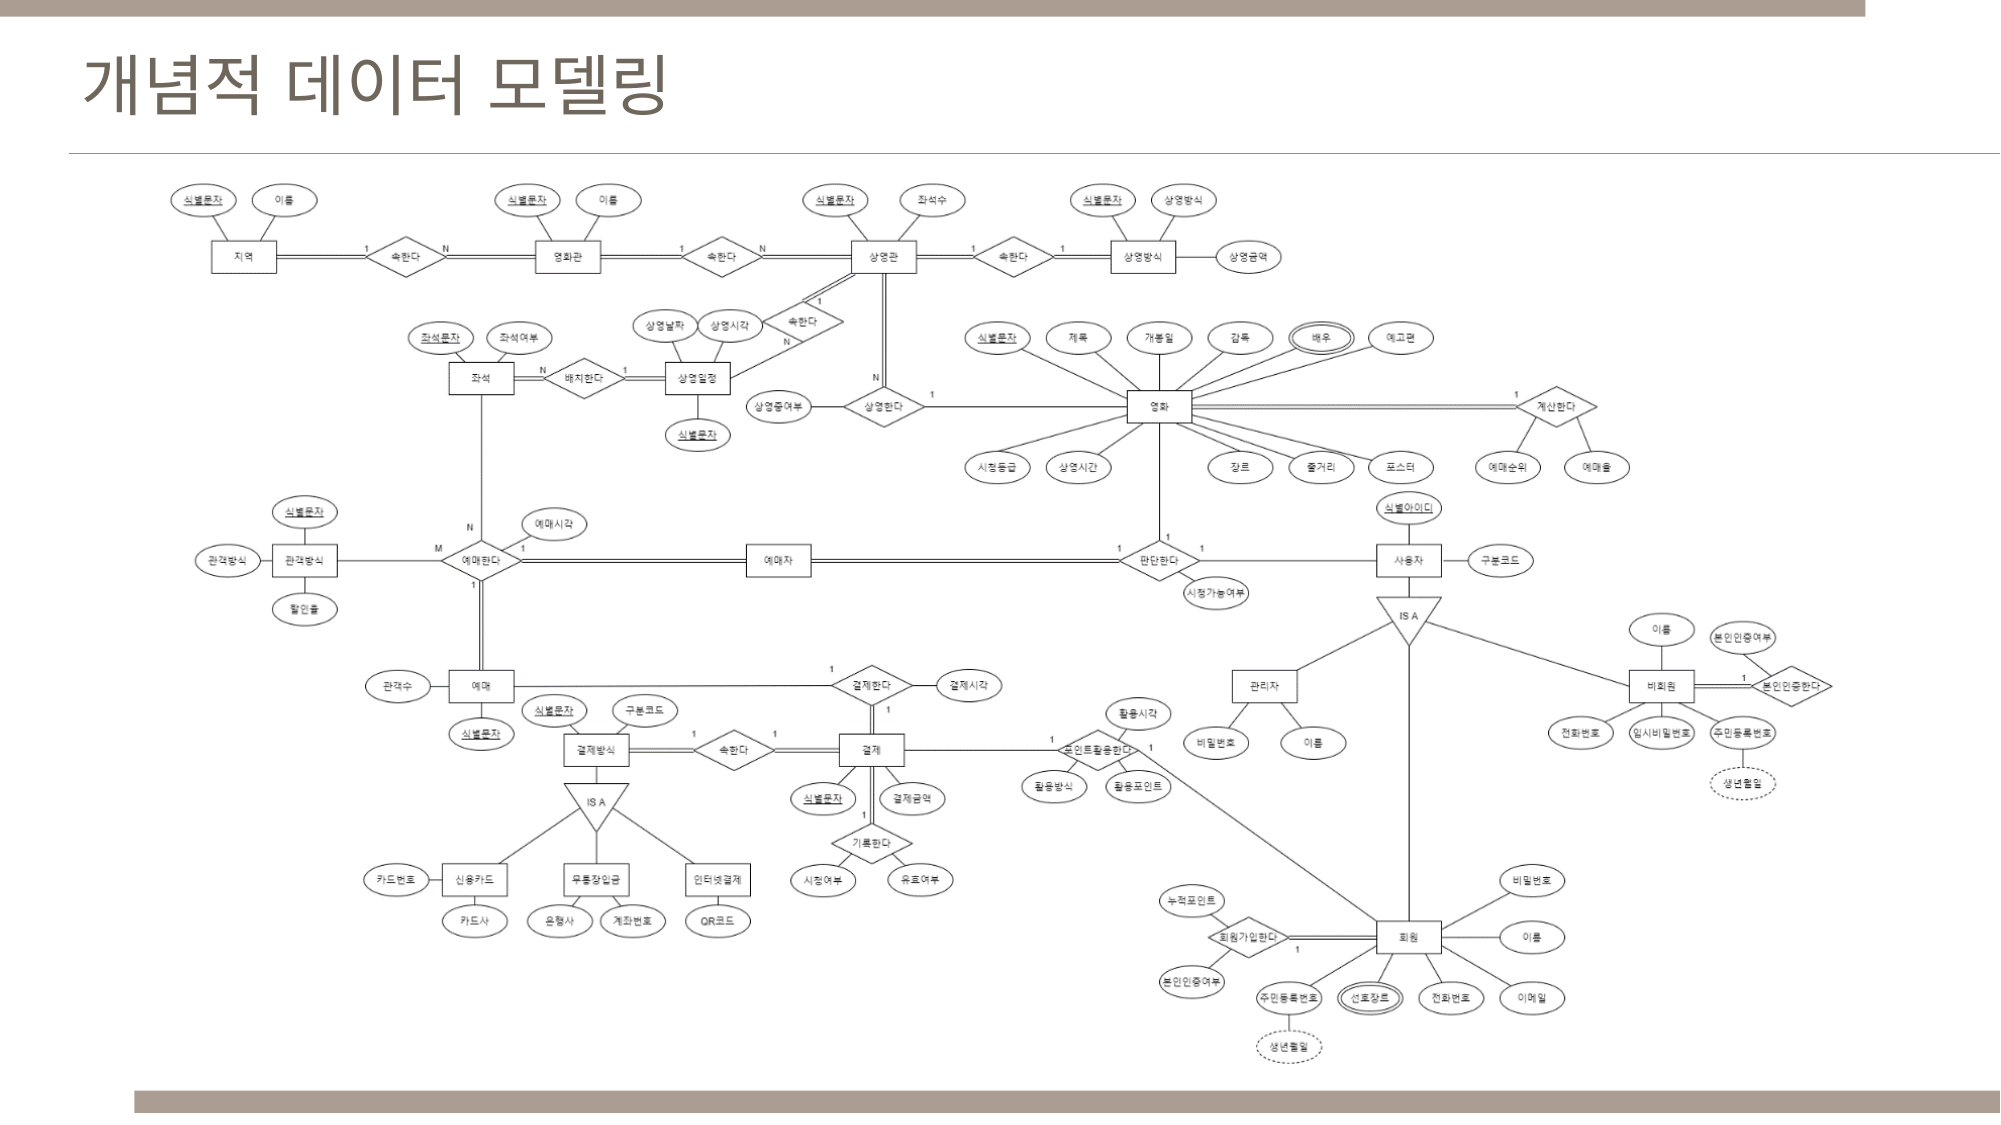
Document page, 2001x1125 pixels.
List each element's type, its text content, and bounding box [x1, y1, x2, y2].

text_box [133, 1090, 2000, 1114]
text_box [0, 0, 1866, 18]
picture [161, 174, 1839, 1070]
text_box 개념적 데이터 모델링 [67, 36, 776, 132]
